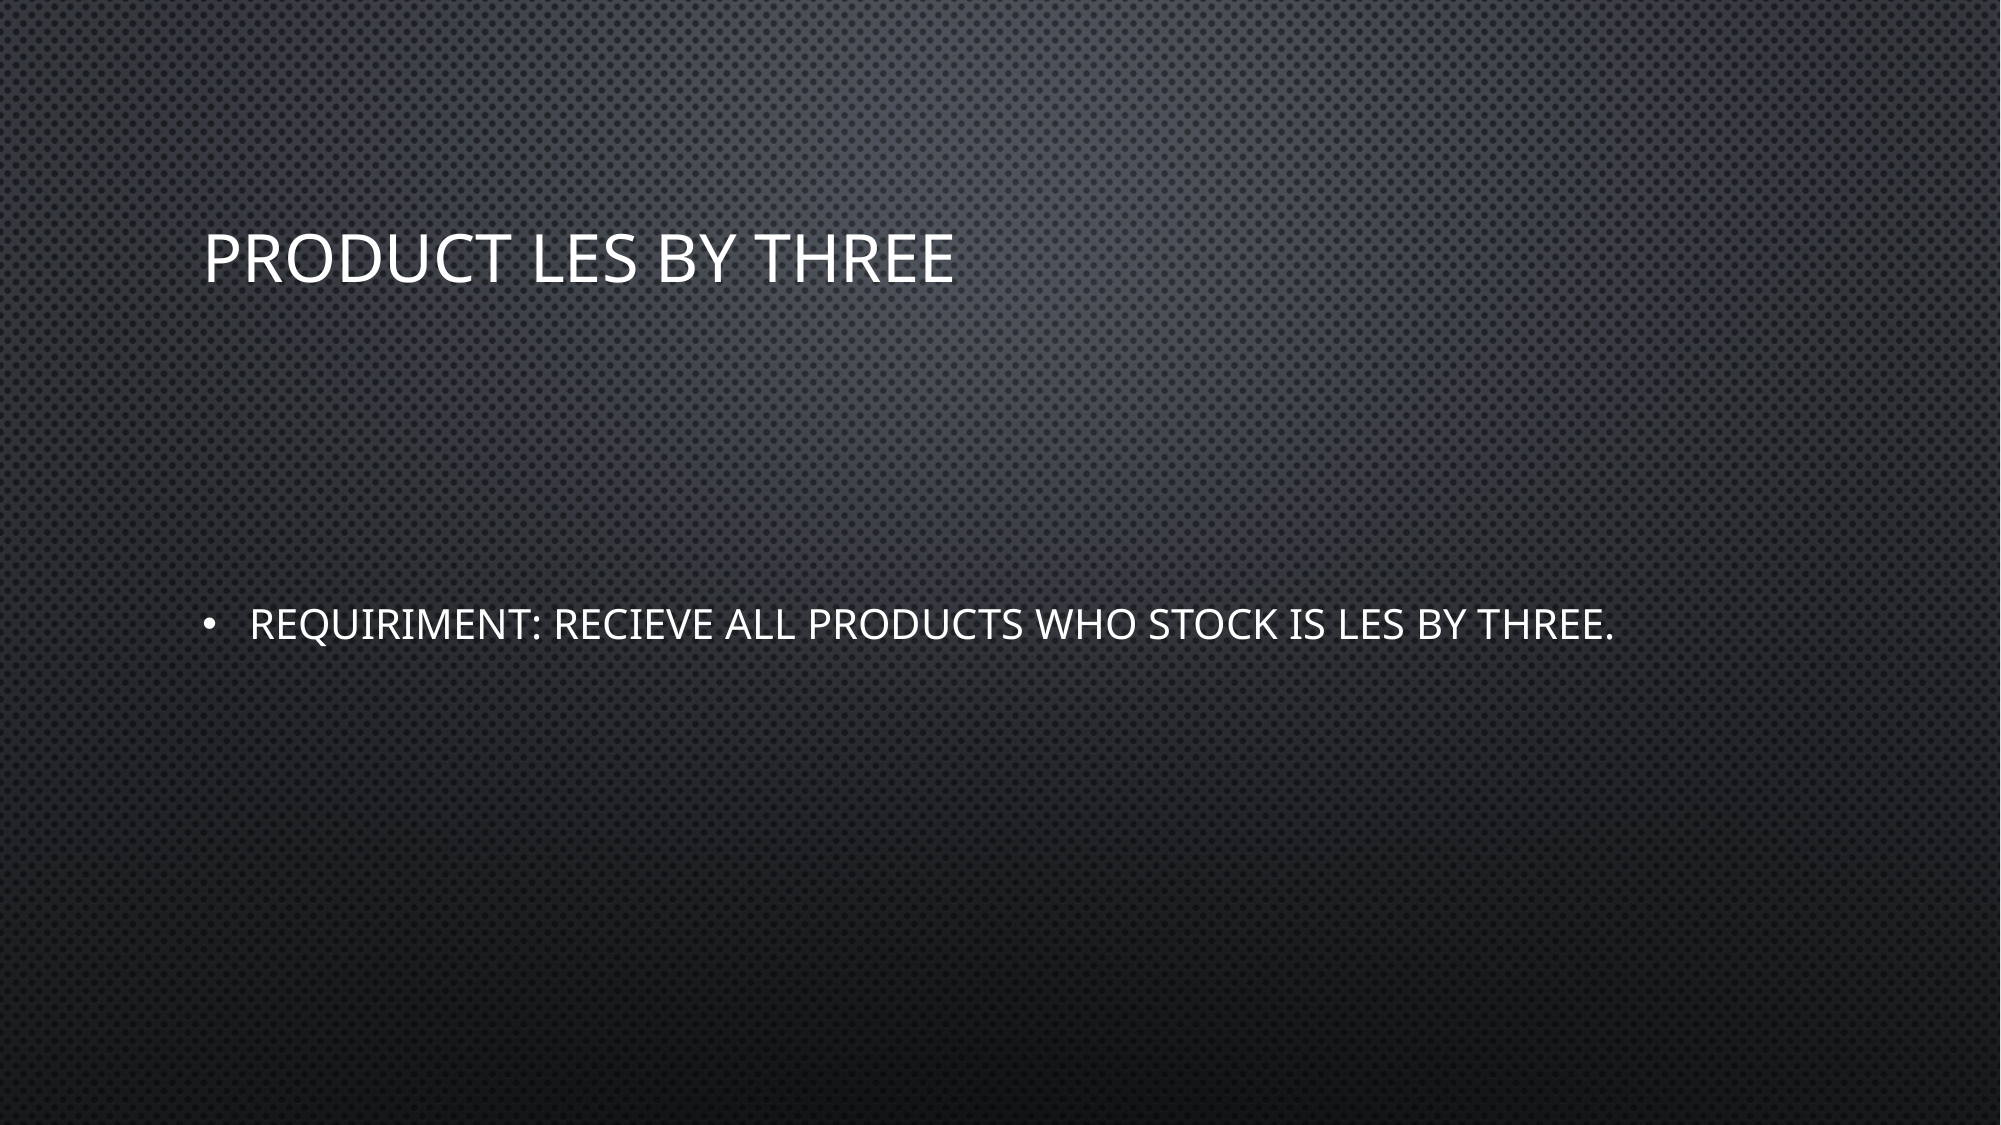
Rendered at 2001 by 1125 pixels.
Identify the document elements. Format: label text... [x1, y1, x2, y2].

list Requiriment: recieve all products who stock is les by three. [187, 437, 1813, 950]
title Product les by three [187, 99, 1813, 413]
